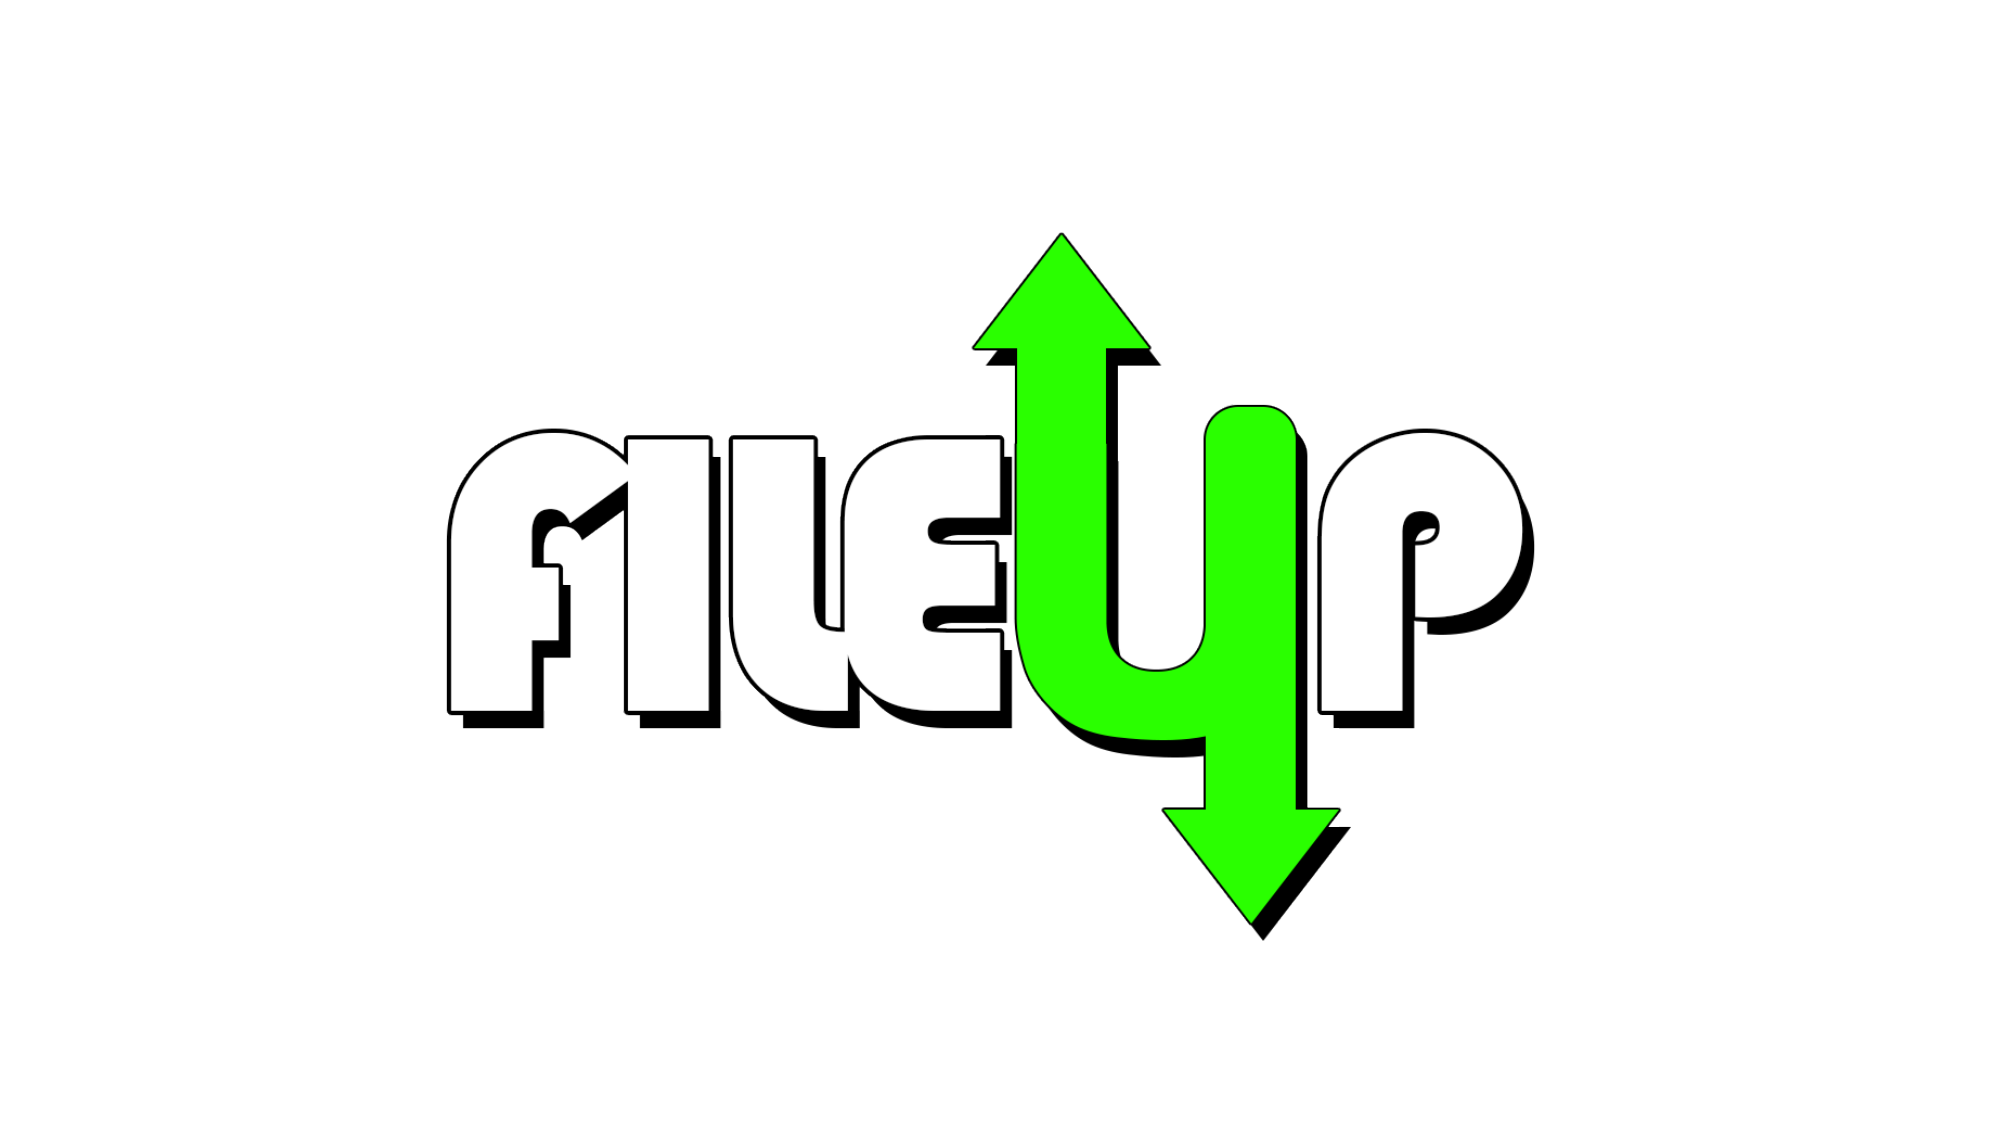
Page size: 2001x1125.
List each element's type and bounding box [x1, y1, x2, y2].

picture [383, 192, 1583, 954]
